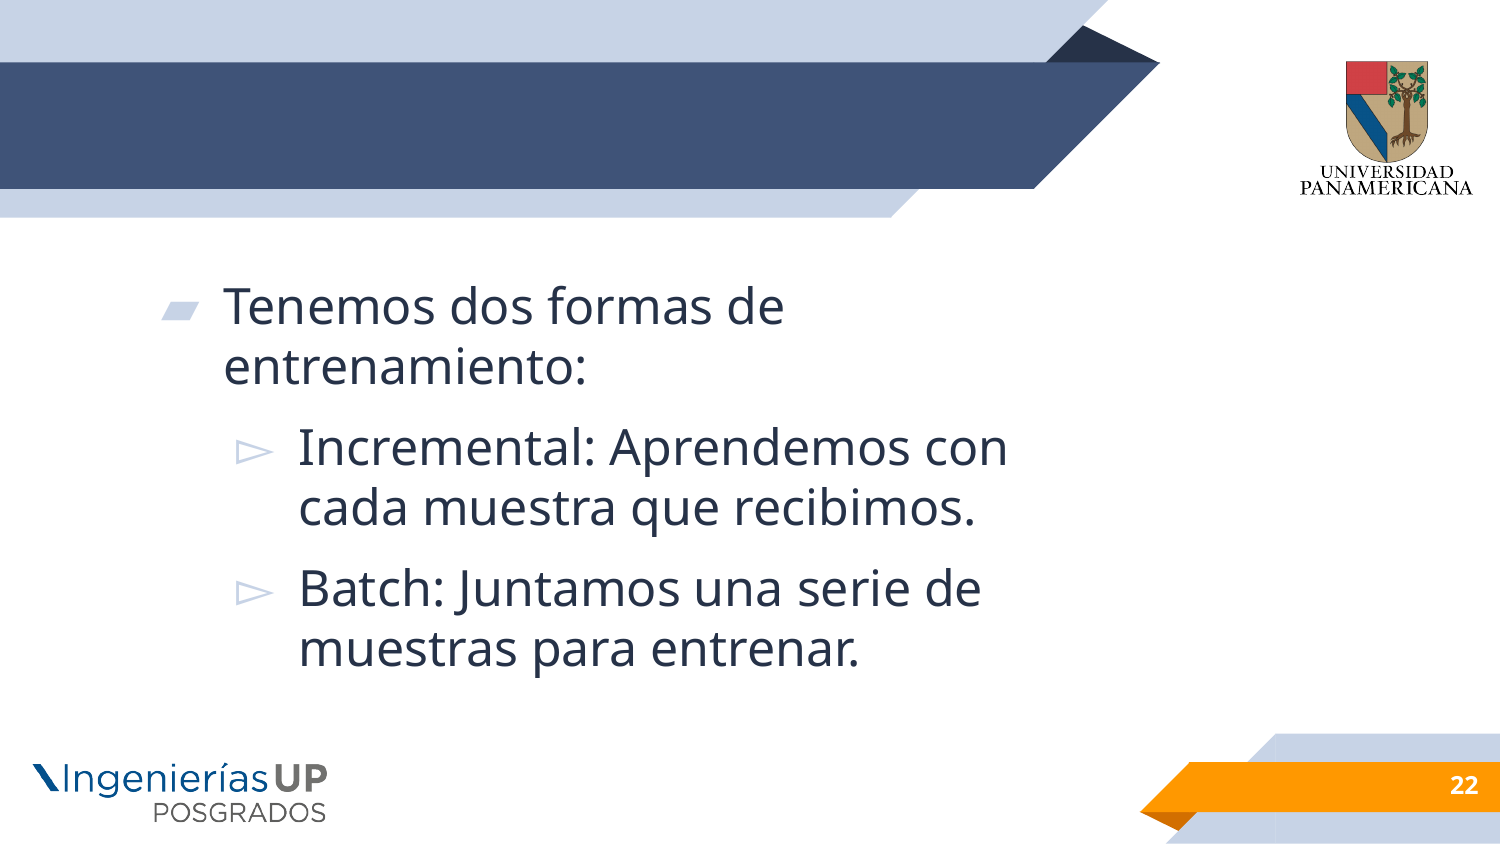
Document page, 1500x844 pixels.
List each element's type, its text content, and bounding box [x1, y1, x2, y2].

picture [15, 737, 344, 844]
list Tenemos dos formas de entrenamiento: Incremental: Aprendemos con cada muestra que recibimos. Batch: Juntamos una serie de muestras para entrenar. [133, 217, 1140, 734]
picture [1286, 44, 1490, 210]
slide_number 22 [1249, 760, 1494, 813]
